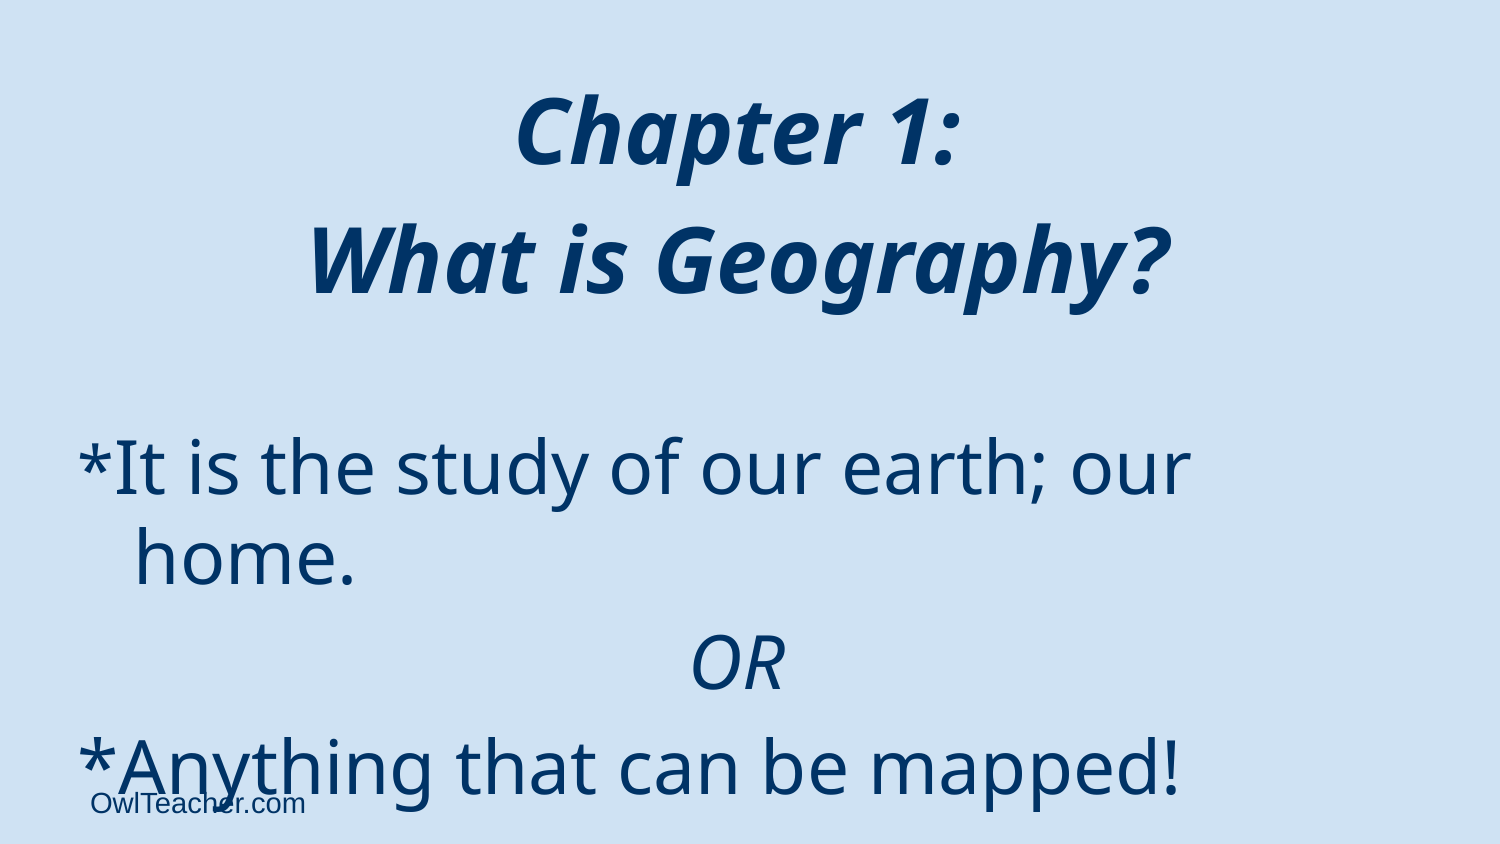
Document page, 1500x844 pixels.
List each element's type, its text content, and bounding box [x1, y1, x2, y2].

list Chapter 1: What is Geography? *It is the study of our earth; our home. OR *Anything that can be mapped! [62, 65, 1413, 750]
text_box OwlTeacher.com [75, 768, 425, 827]
